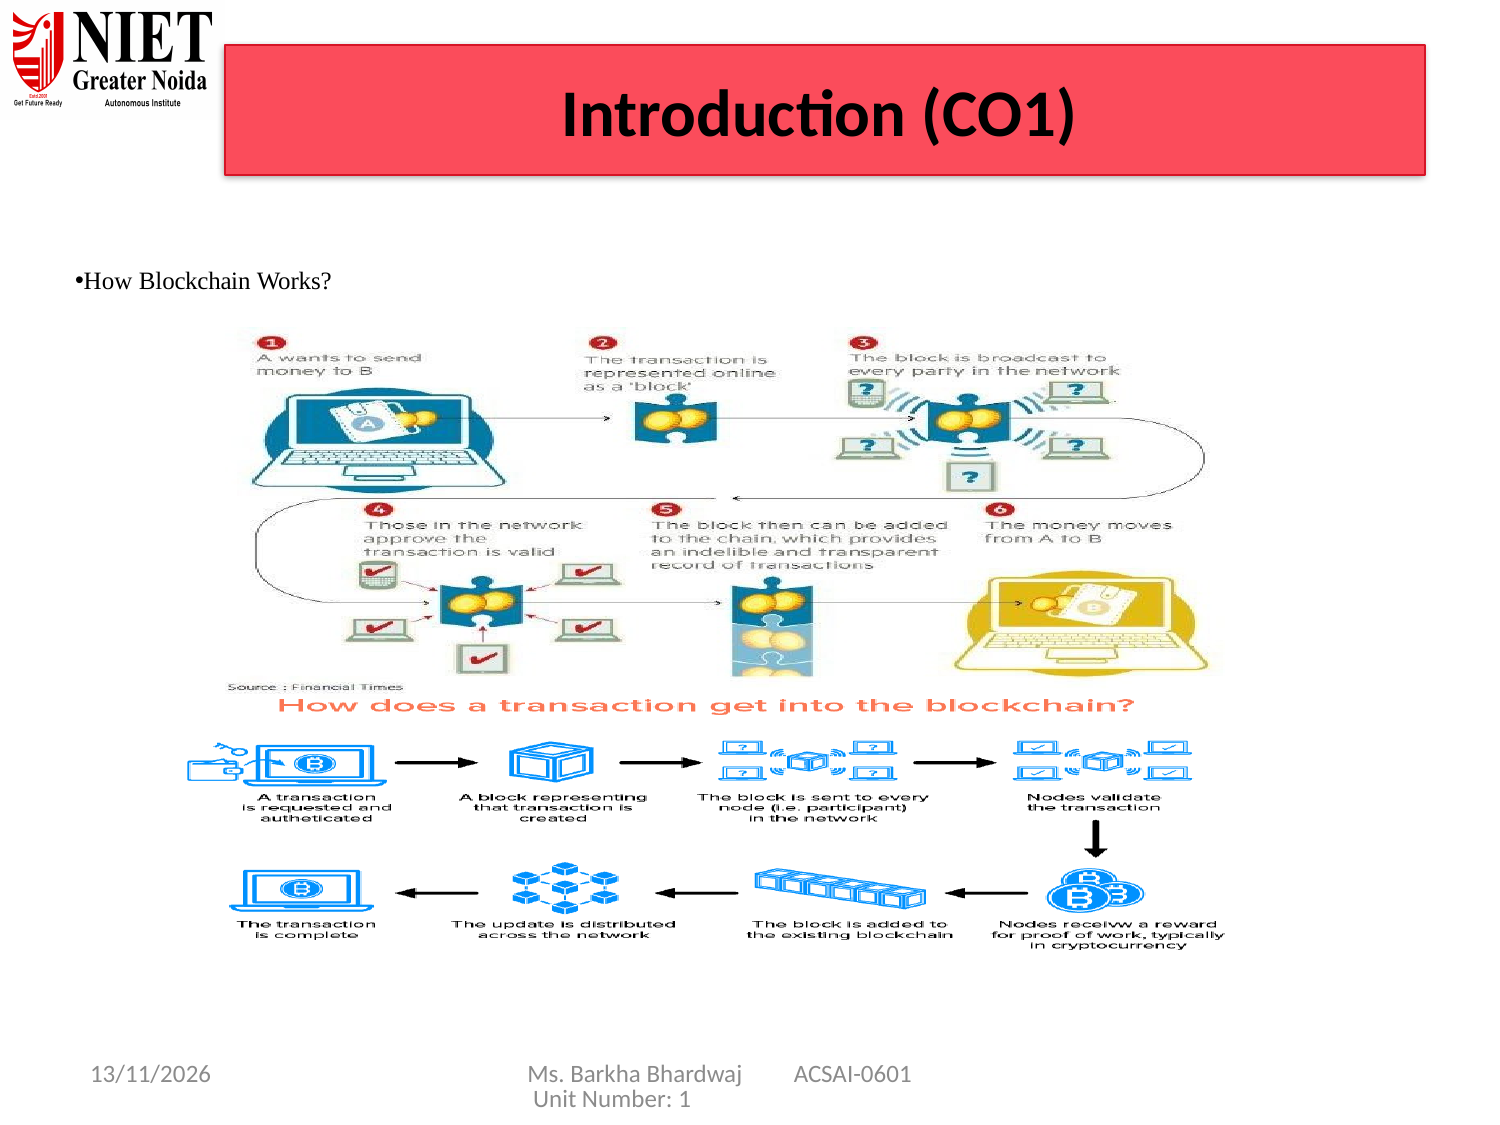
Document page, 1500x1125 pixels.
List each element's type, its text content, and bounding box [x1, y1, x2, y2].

picture [0, 0, 225, 120]
footer Ms. Barkha Bhardwaj ACSAI-0601 Unit Number: 1 [512, 1042, 988, 1103]
title Introduction (CO1) [224, 44, 1426, 176]
list How Blockchain Works? [75, 262, 1425, 903]
text_box [187, 699, 1225, 950]
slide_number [75, 1042, 425, 1103]
text_box [225, 327, 1225, 699]
